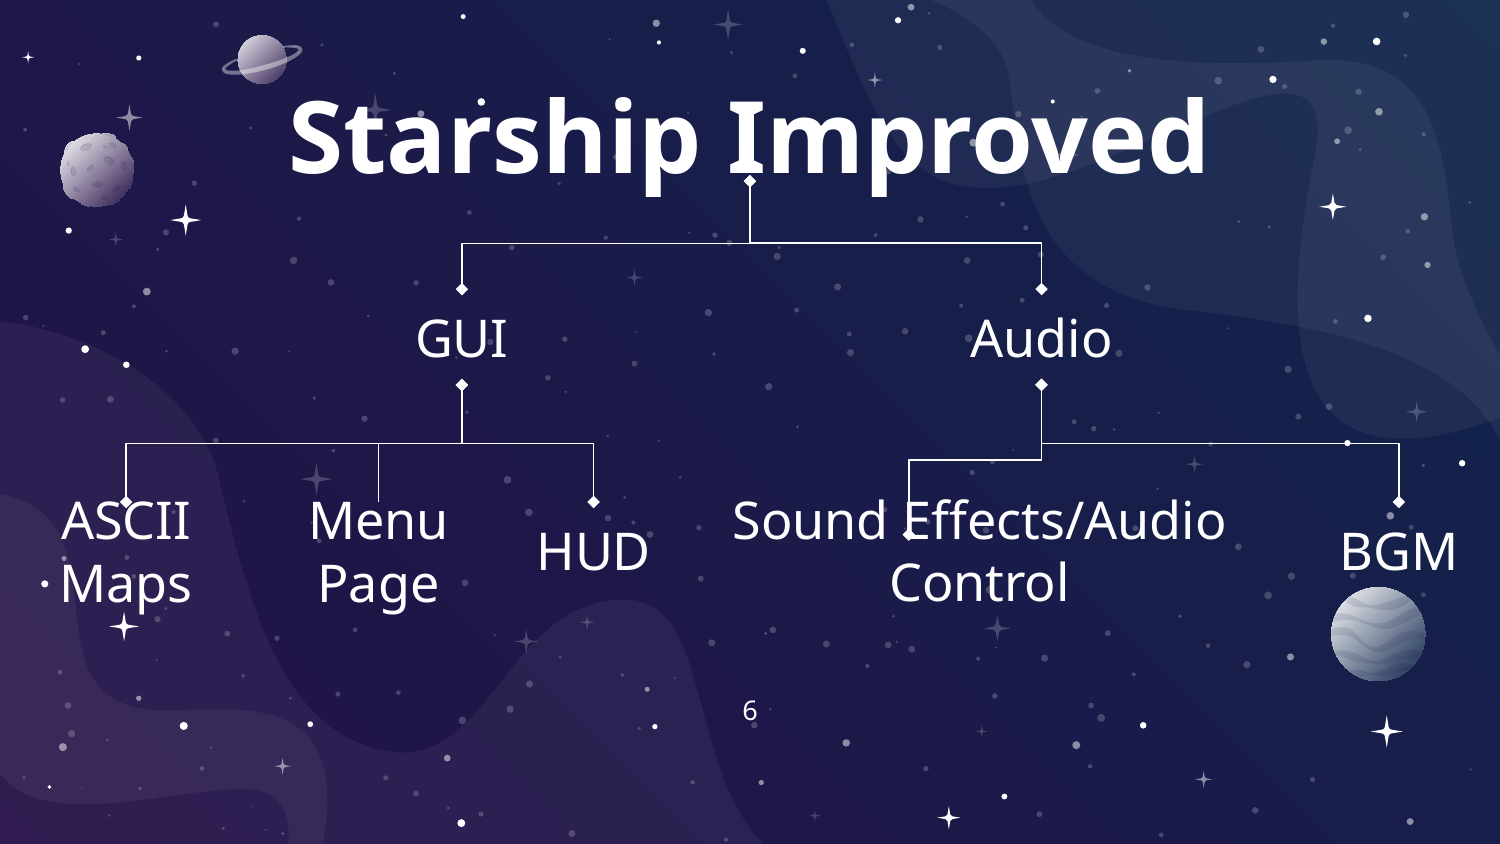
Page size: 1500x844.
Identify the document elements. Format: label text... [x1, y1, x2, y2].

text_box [469, 377, 587, 510]
text_box HUD [505, 501, 720, 598]
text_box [900, 393, 1051, 527]
text_box GUI [357, 289, 546, 385]
slide_number ‹#› [705, 679, 795, 745]
text_box Menu Page [357, 501, 505, 598]
text_box Audio [954, 289, 1156, 385]
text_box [1161, 264, 1279, 623]
text_box Sound Effects/Audio Control [658, 462, 1302, 638]
text_box BGM [1302, 501, 1500, 598]
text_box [235, 275, 353, 612]
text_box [841, 89, 950, 382]
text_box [551, 90, 661, 380]
text_box ASCII Maps [0, 501, 230, 598]
text_box Starship Improved [215, 85, 1285, 182]
